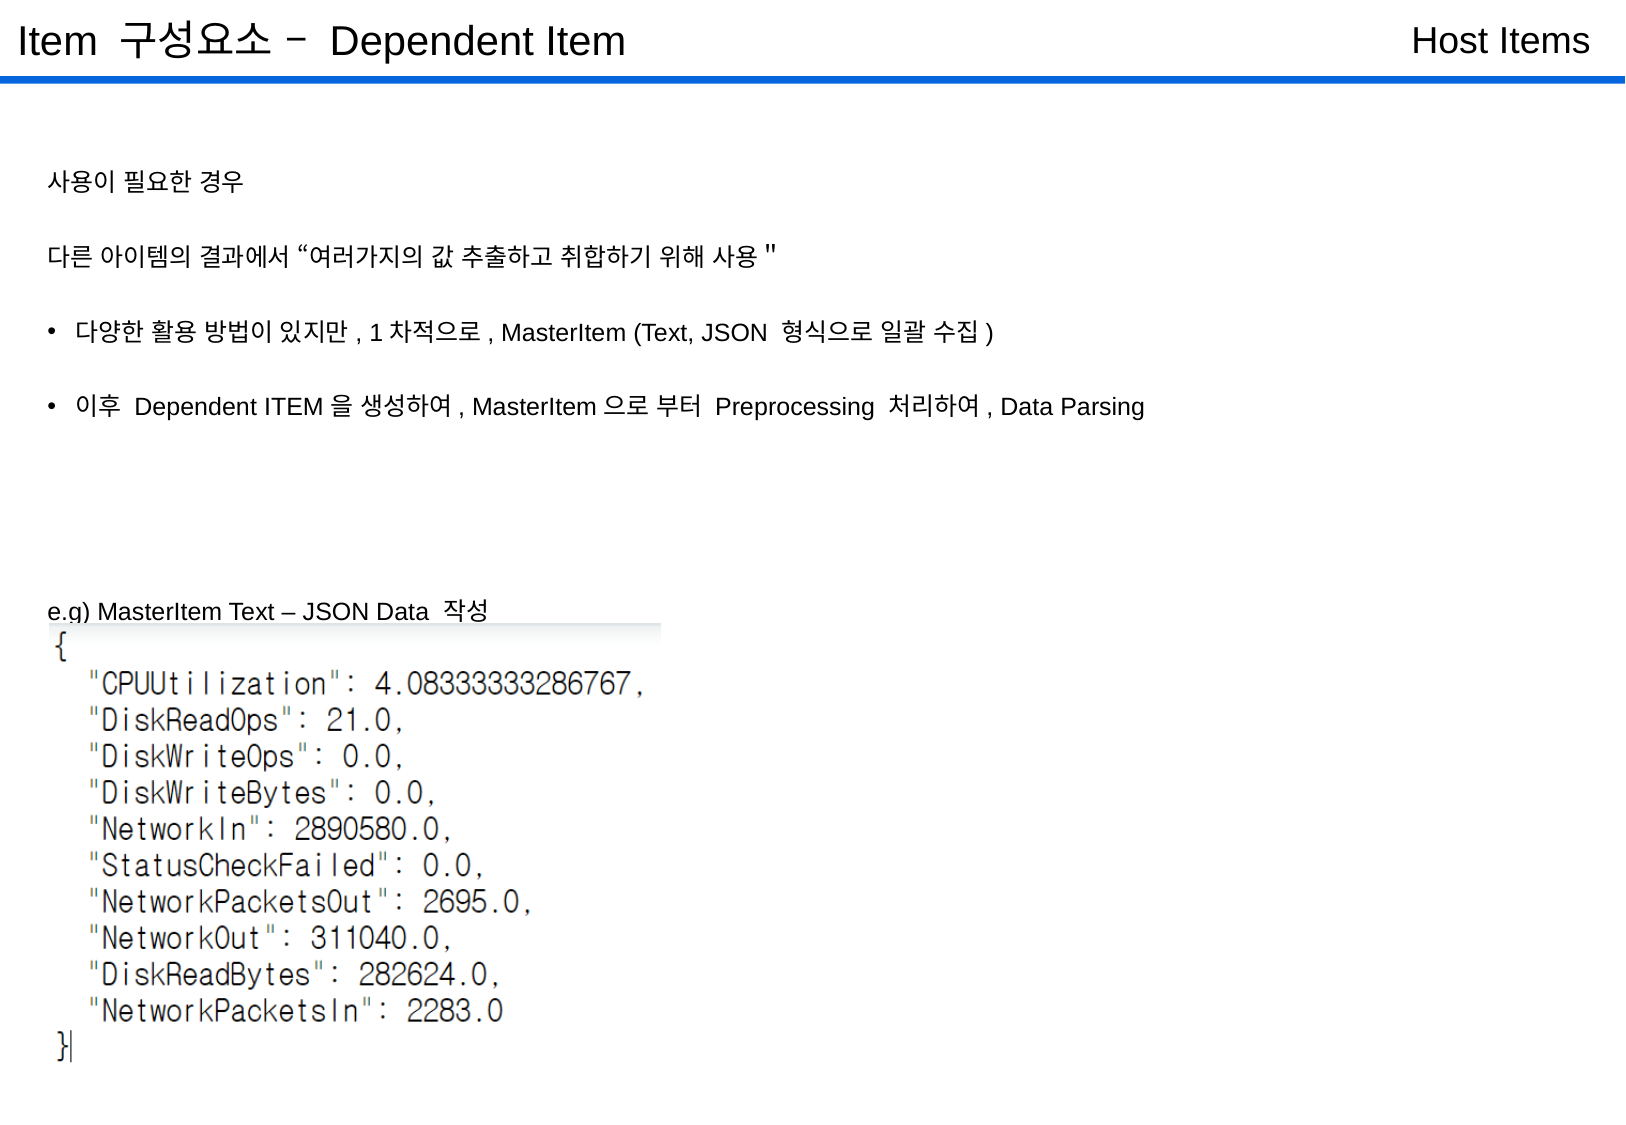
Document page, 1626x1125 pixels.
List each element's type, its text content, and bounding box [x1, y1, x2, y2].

text_box Host Items [886, 0, 1606, 79]
text_box 사용이 필요한 경우 다른 아이템의 결과에서 “여러가지의 값 추출하고 취합하기 위해 사용＂ 다양한 활용 방법이 있지만, 1차적으로, MasterItem (Text, JSON 형식으로 일괄 수집) 이후 Dependent ITEM을 생성하여, MasterItem으로 부터 Preprocessing 처리하여, Data Parsing [32, 101, 1409, 441]
picture [49, 623, 661, 1074]
text_box e.g) MasterItem Text – JSON Data 작성 [32, 552, 583, 624]
text_box Item 구성요소 – Dependent Item [2, 0, 886, 79]
